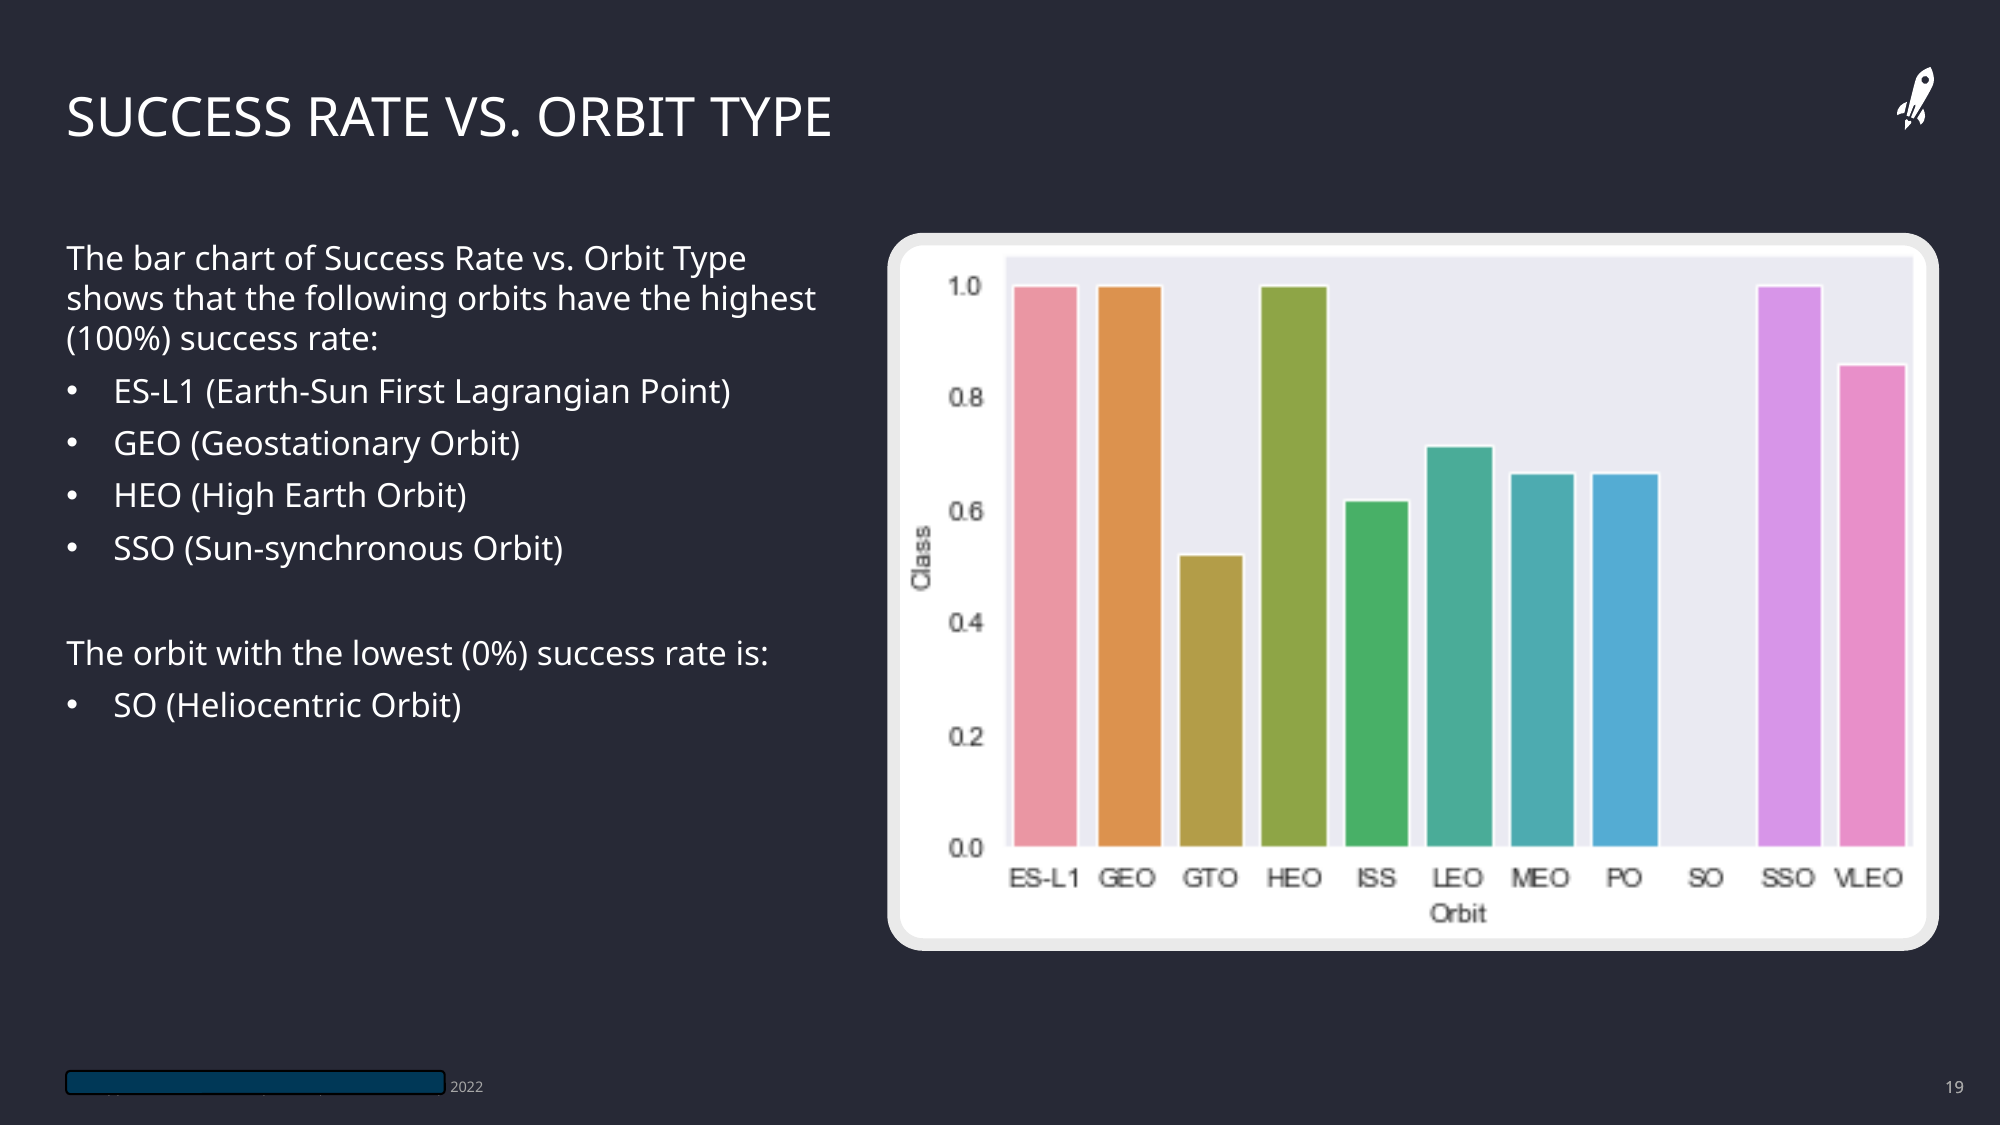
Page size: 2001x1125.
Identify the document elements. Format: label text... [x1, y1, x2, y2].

list The bar chart of Success Rate vs. Orbit Type shows that the following orbits have the highest (100%) success rate: ES-L1 (Earth-Sun First Lagrangian Point) GEO (Geostationary Orbit) HEO (High Earth Orbit) SSO (Sun-synchronous Orbit) The orbit with the lowest (0%) success rate is: SO (Heliocentric Orbit) [66, 237, 835, 1050]
text_box [65, 1069, 446, 1096]
picture [893, 239, 1933, 945]
title Success Rate vs. Orbit Type [66, 30, 1863, 149]
